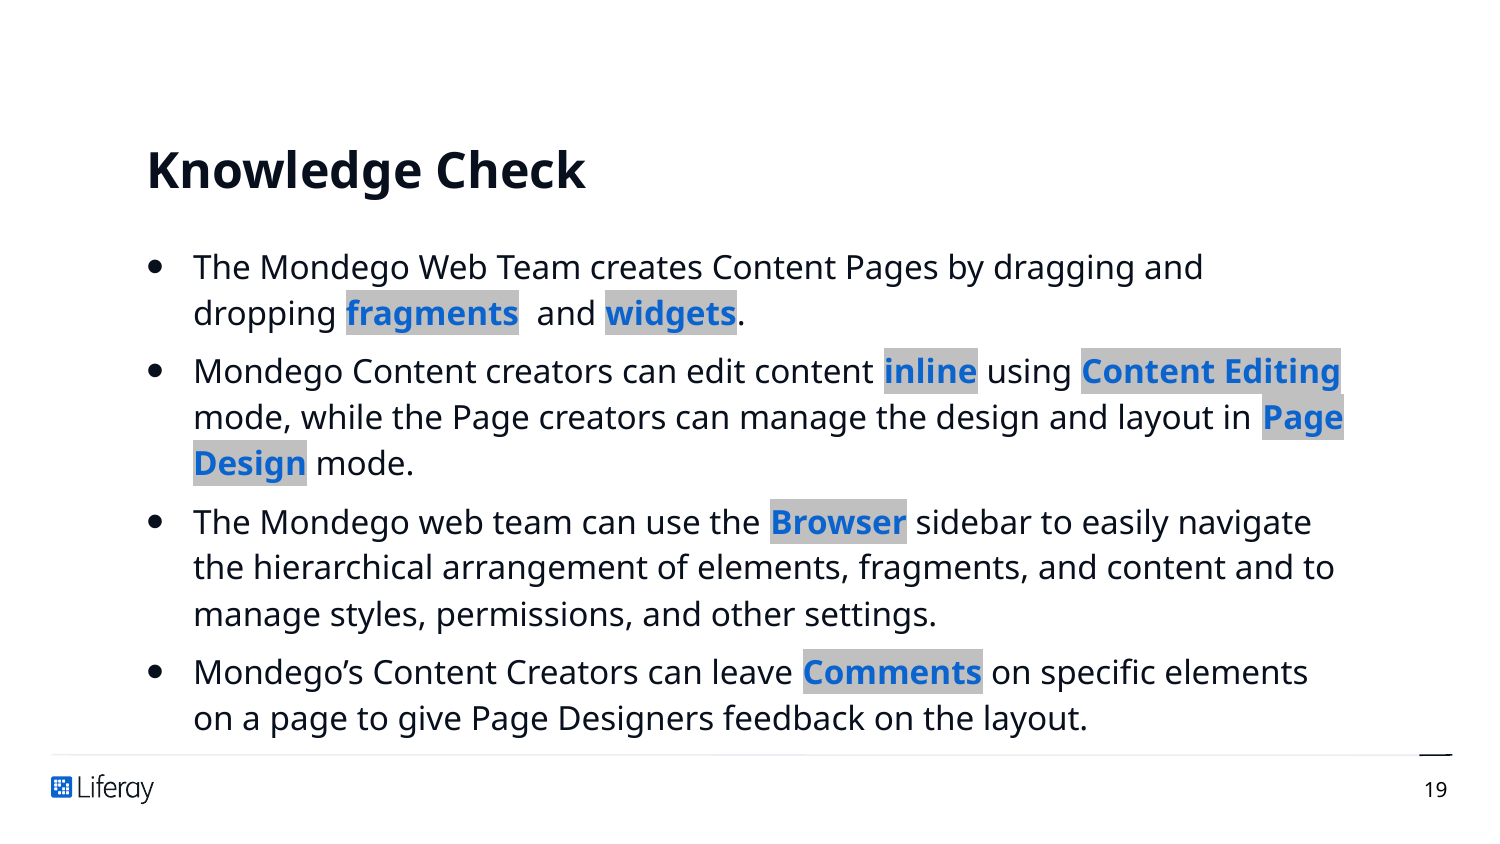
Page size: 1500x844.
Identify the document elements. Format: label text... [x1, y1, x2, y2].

title Knowledge Check [146, 123, 1151, 225]
list The Mondego Web Team creates Content Pages by dragging and dropping fragments and widgets. Mondego Content creators can edit content inline using Content Editing mode, while the Page creators can manage the design and layout in Page Design mode. The Mondego web team can use the Browser sidebar to easily navigate the hierarchical arrangement of elements, fragments, and content and to manage styles, permissions, and other settings. Mondego’s Content Creators can leave Comments on specific elements on a page to give Page Designers feedback on the layout. [146, 225, 1354, 592]
